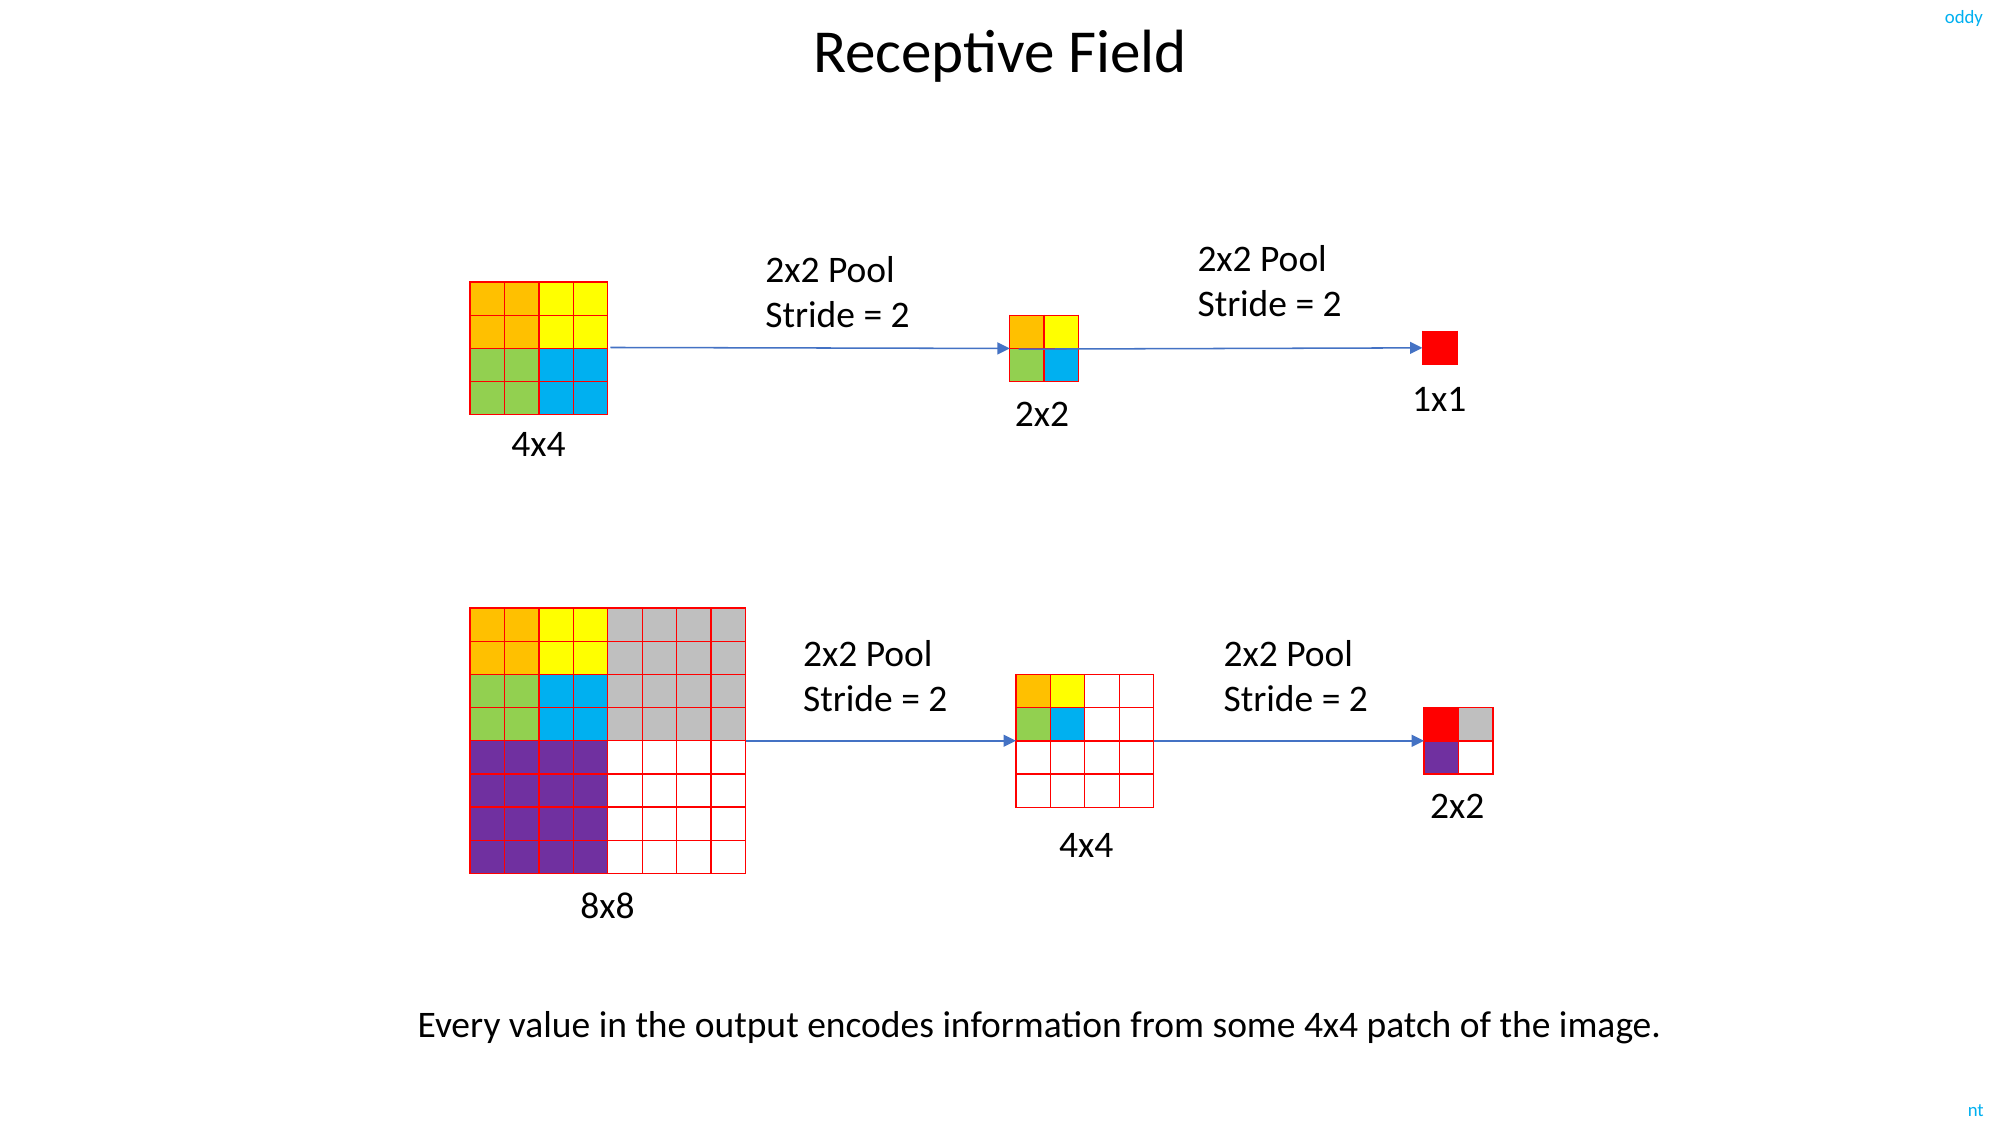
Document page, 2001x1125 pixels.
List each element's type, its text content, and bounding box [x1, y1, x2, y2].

table_cell [712, 642, 745, 674]
table_cell [1045, 350, 1078, 355]
table_cell [471, 382, 504, 414]
table_cell [1085, 775, 1119, 807]
text_box 8x8 [565, 873, 651, 934]
text_box 2x2 Pool Stride = 2 [788, 621, 965, 727]
table_header [1085, 675, 1119, 707]
table_cell [471, 642, 504, 674]
table_cell [574, 349, 607, 381]
text_box 2x2 [999, 381, 1085, 442]
table_cell [1017, 708, 1050, 740]
table_cell [471, 741, 504, 773]
table_cell [712, 741, 745, 773]
table_cell [1459, 742, 1492, 773]
table_cell [540, 382, 573, 411]
table_cell [643, 741, 676, 773]
table_cell [505, 808, 538, 840]
table_cell [677, 741, 710, 773]
table_cell [505, 841, 538, 873]
table_cell [471, 316, 504, 348]
table_cell [471, 675, 504, 707]
table_cell [677, 642, 710, 674]
table_cell [677, 675, 710, 707]
table_cell [574, 382, 607, 414]
table_cell [505, 775, 538, 806]
table_cell [540, 316, 573, 348]
table_cell [574, 642, 607, 674]
table_cell [505, 675, 538, 707]
table_cell [1120, 775, 1153, 807]
table_header [1425, 708, 1458, 740]
table_cell [540, 349, 573, 381]
table_cell [540, 642, 573, 674]
table_cell [540, 741, 573, 773]
table_cell [1411, 742, 1422, 747]
text_box 4x4 [496, 411, 582, 472]
table_cell [574, 675, 607, 707]
table_header [540, 283, 573, 315]
table_cell [1120, 742, 1153, 773]
table_cell [1085, 708, 1119, 740]
table_cell [574, 741, 607, 773]
table_cell [643, 708, 676, 740]
table_cell [1045, 357, 1078, 381]
table_cell [471, 775, 504, 806]
table_cell [712, 775, 745, 806]
text_box 2x2 Pool Stride = 2 [1182, 226, 1359, 332]
text_box Every value in the output encodes information from some 4x4 patch of the image. [402, 992, 1683, 1053]
table_cell [1051, 742, 1084, 773]
table_header [1045, 316, 1078, 346]
table_cell [505, 316, 538, 348]
table_header [471, 609, 504, 641]
table_header [1120, 675, 1153, 707]
table_cell [540, 675, 573, 707]
table_cell [677, 841, 710, 873]
table_cell [540, 808, 573, 840]
table_cell [471, 841, 504, 873]
table_cell [471, 708, 504, 740]
table_cell [677, 775, 710, 806]
table_cell [1017, 742, 1050, 773]
table_cell [608, 841, 642, 873]
table_cell [1120, 708, 1153, 740]
text_box 2x2 Pool Stride = 2 [750, 237, 927, 343]
table_header [574, 609, 607, 641]
table_cell [540, 708, 573, 740]
table_cell [574, 808, 607, 840]
table_cell [574, 316, 607, 348]
table_header [643, 609, 676, 641]
table_cell [677, 808, 710, 840]
table_cell [505, 642, 538, 674]
table_cell [505, 349, 538, 381]
table_cell [540, 841, 573, 873]
table_header [574, 283, 607, 315]
table_header [471, 283, 504, 315]
table_cell [540, 775, 573, 806]
table_cell [712, 675, 745, 707]
text_box 1x1 [1397, 366, 1483, 427]
text_box 4x4 [1044, 812, 1130, 873]
table_cell [574, 841, 607, 873]
text_box 2x2 [1415, 773, 1501, 834]
table_cell [712, 708, 745, 740]
table_cell [608, 708, 642, 740]
table_cell [1010, 349, 1043, 381]
table_cell [1051, 775, 1084, 807]
table_cell [1003, 742, 1014, 747]
table_cell [712, 808, 745, 840]
table_cell [608, 808, 642, 840]
table_header [1051, 675, 1084, 707]
title Receptive Field [13, 12, 1987, 94]
table_header [1459, 708, 1492, 740]
table_cell [471, 808, 504, 840]
table_header [677, 609, 710, 641]
table_cell [643, 808, 676, 840]
table_header [608, 609, 642, 641]
table_cell [643, 675, 676, 707]
table_cell [1019, 350, 1043, 355]
table_header [712, 609, 745, 641]
table_cell [1017, 775, 1050, 807]
table_cell [1425, 742, 1458, 773]
table_cell [643, 642, 676, 674]
table_cell [677, 708, 710, 740]
table_header [1010, 316, 1043, 348]
table_cell [608, 775, 642, 806]
table_header [1017, 675, 1050, 707]
table_cell [505, 708, 538, 740]
table_cell [608, 642, 642, 674]
table_cell [505, 741, 538, 773]
table_cell [574, 708, 607, 740]
table_cell [1085, 742, 1119, 773]
table_cell [643, 775, 676, 806]
table_cell [505, 382, 538, 411]
table_header [540, 609, 573, 641]
table_cell [608, 741, 642, 773]
table_cell [1051, 708, 1084, 740]
table_header [505, 609, 538, 641]
table_cell [608, 675, 642, 707]
text_box 2x2 Pool Stride = 2 [1208, 621, 1386, 727]
table_header [1423, 332, 1456, 364]
table_cell [471, 349, 504, 381]
table_cell [712, 841, 745, 873]
table_header [505, 283, 538, 315]
table_cell [574, 775, 607, 806]
table_cell [643, 841, 676, 873]
